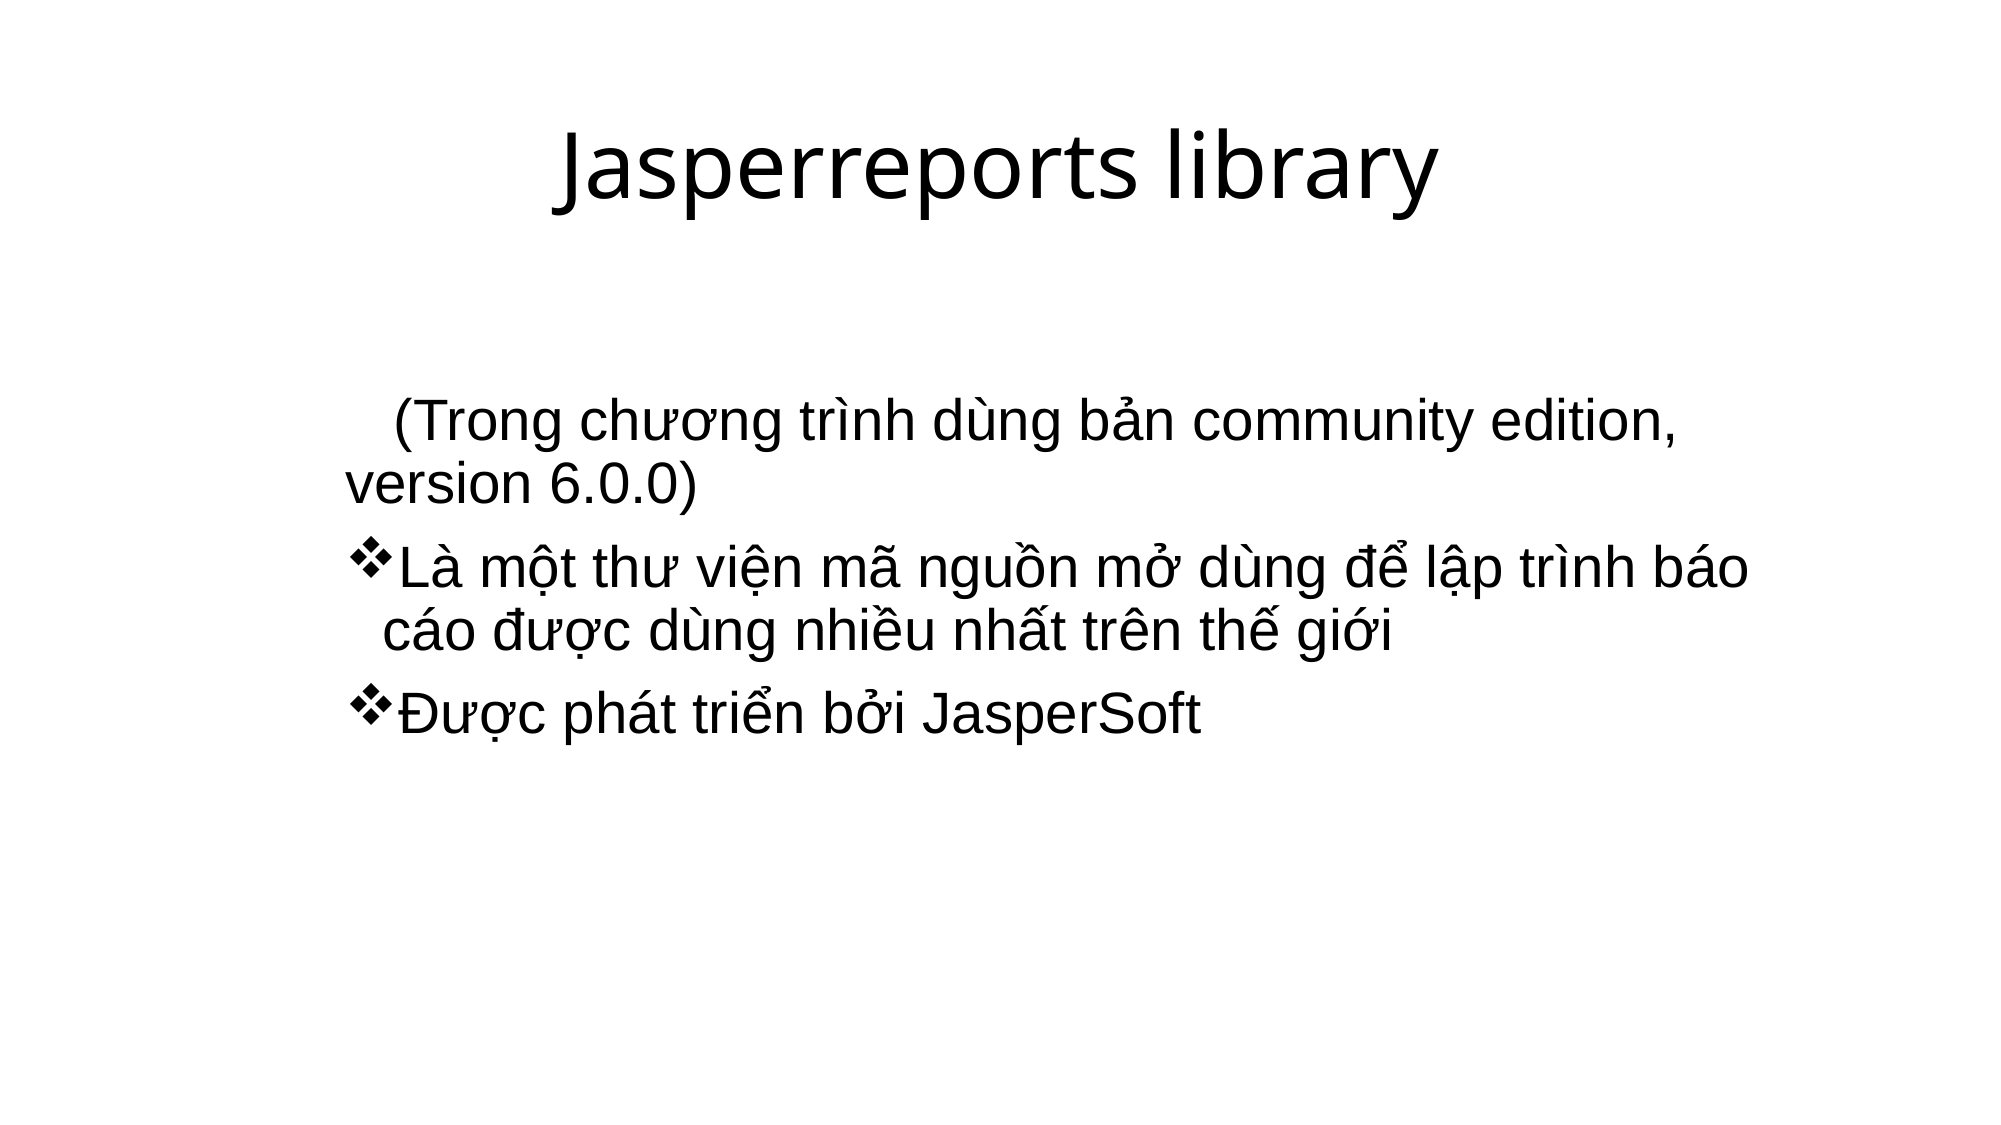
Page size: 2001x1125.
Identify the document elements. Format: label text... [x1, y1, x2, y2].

list (Trong chương trình dùng bản community edition, version 6.0.0) Là một thư viện mã nguồn mở dùng để lập trình báo cáo được dùng nhiều nhất trên thế giới Được phát triển bởi JasperSoft [330, 382, 1814, 897]
title Jasperreports library [137, 59, 1863, 278]
